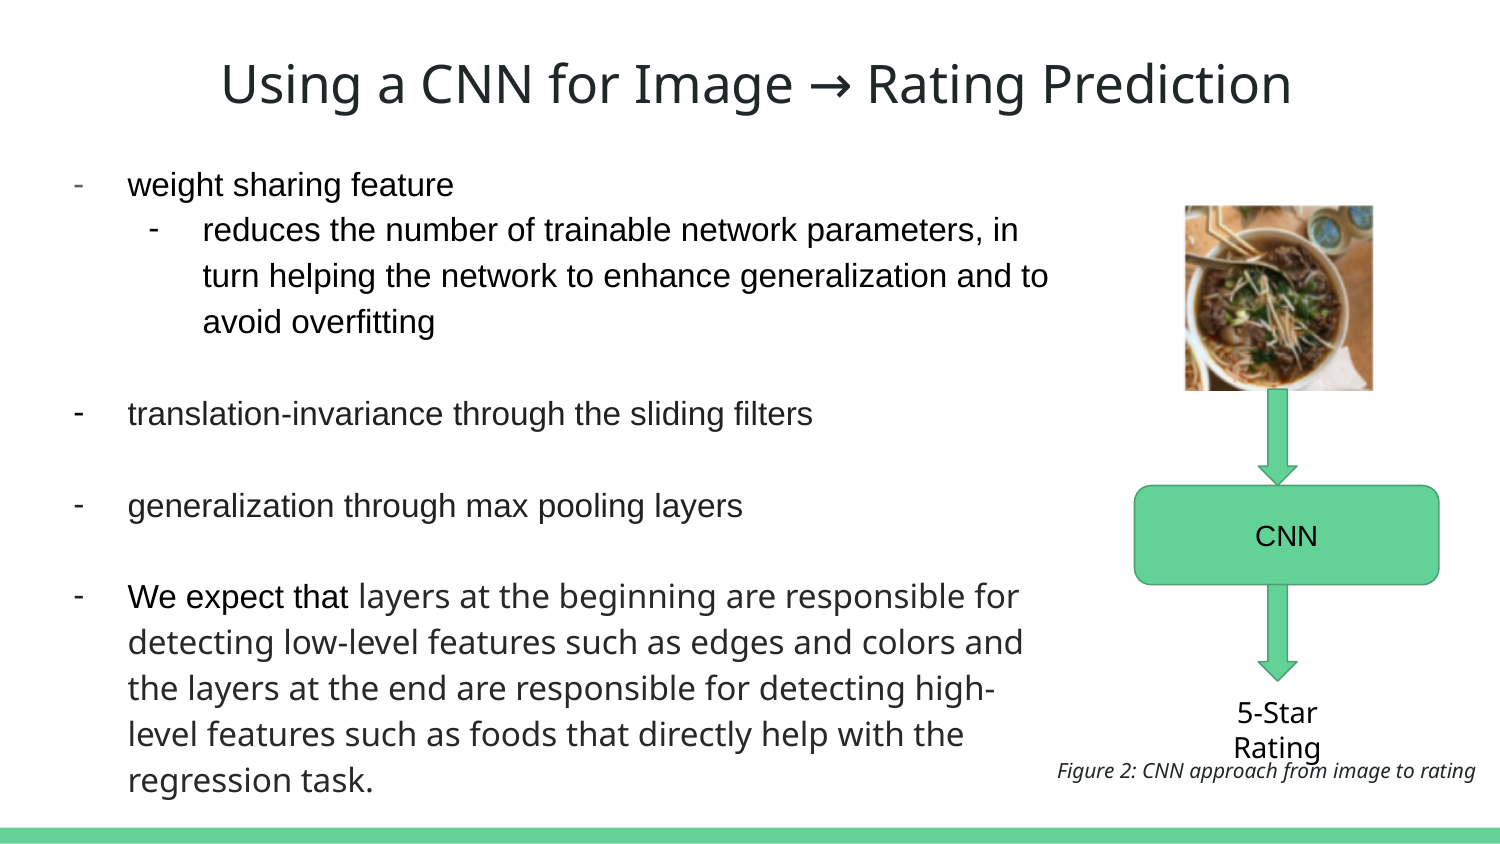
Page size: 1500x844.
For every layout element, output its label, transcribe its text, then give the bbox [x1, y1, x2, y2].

text_box CNN [1134, 485, 1439, 585]
list weight sharing feature reduces the number of trainable network parameters, in turn helping the network to enhance generalization and to avoid overfitting translation-invariance through the sliding filters generalization through max pooling layers We expect that layers at the beginning are responsible for detecting low-level features such as edges and colors and the layers at the end are responsible for detecting high-level features such as foods that directly help with the regression task. [37, 141, 1077, 802]
text_box [1258, 399, 1298, 485]
text_box 5-Star Rating [1175, 679, 1380, 745]
title Using a CNN for Image → Rating Prediction [57, 35, 1456, 130]
text_box Figure 2: CNN approach from image to rating [1042, 745, 1500, 796]
picture [1180, 198, 1379, 391]
text_box [1258, 584, 1298, 679]
